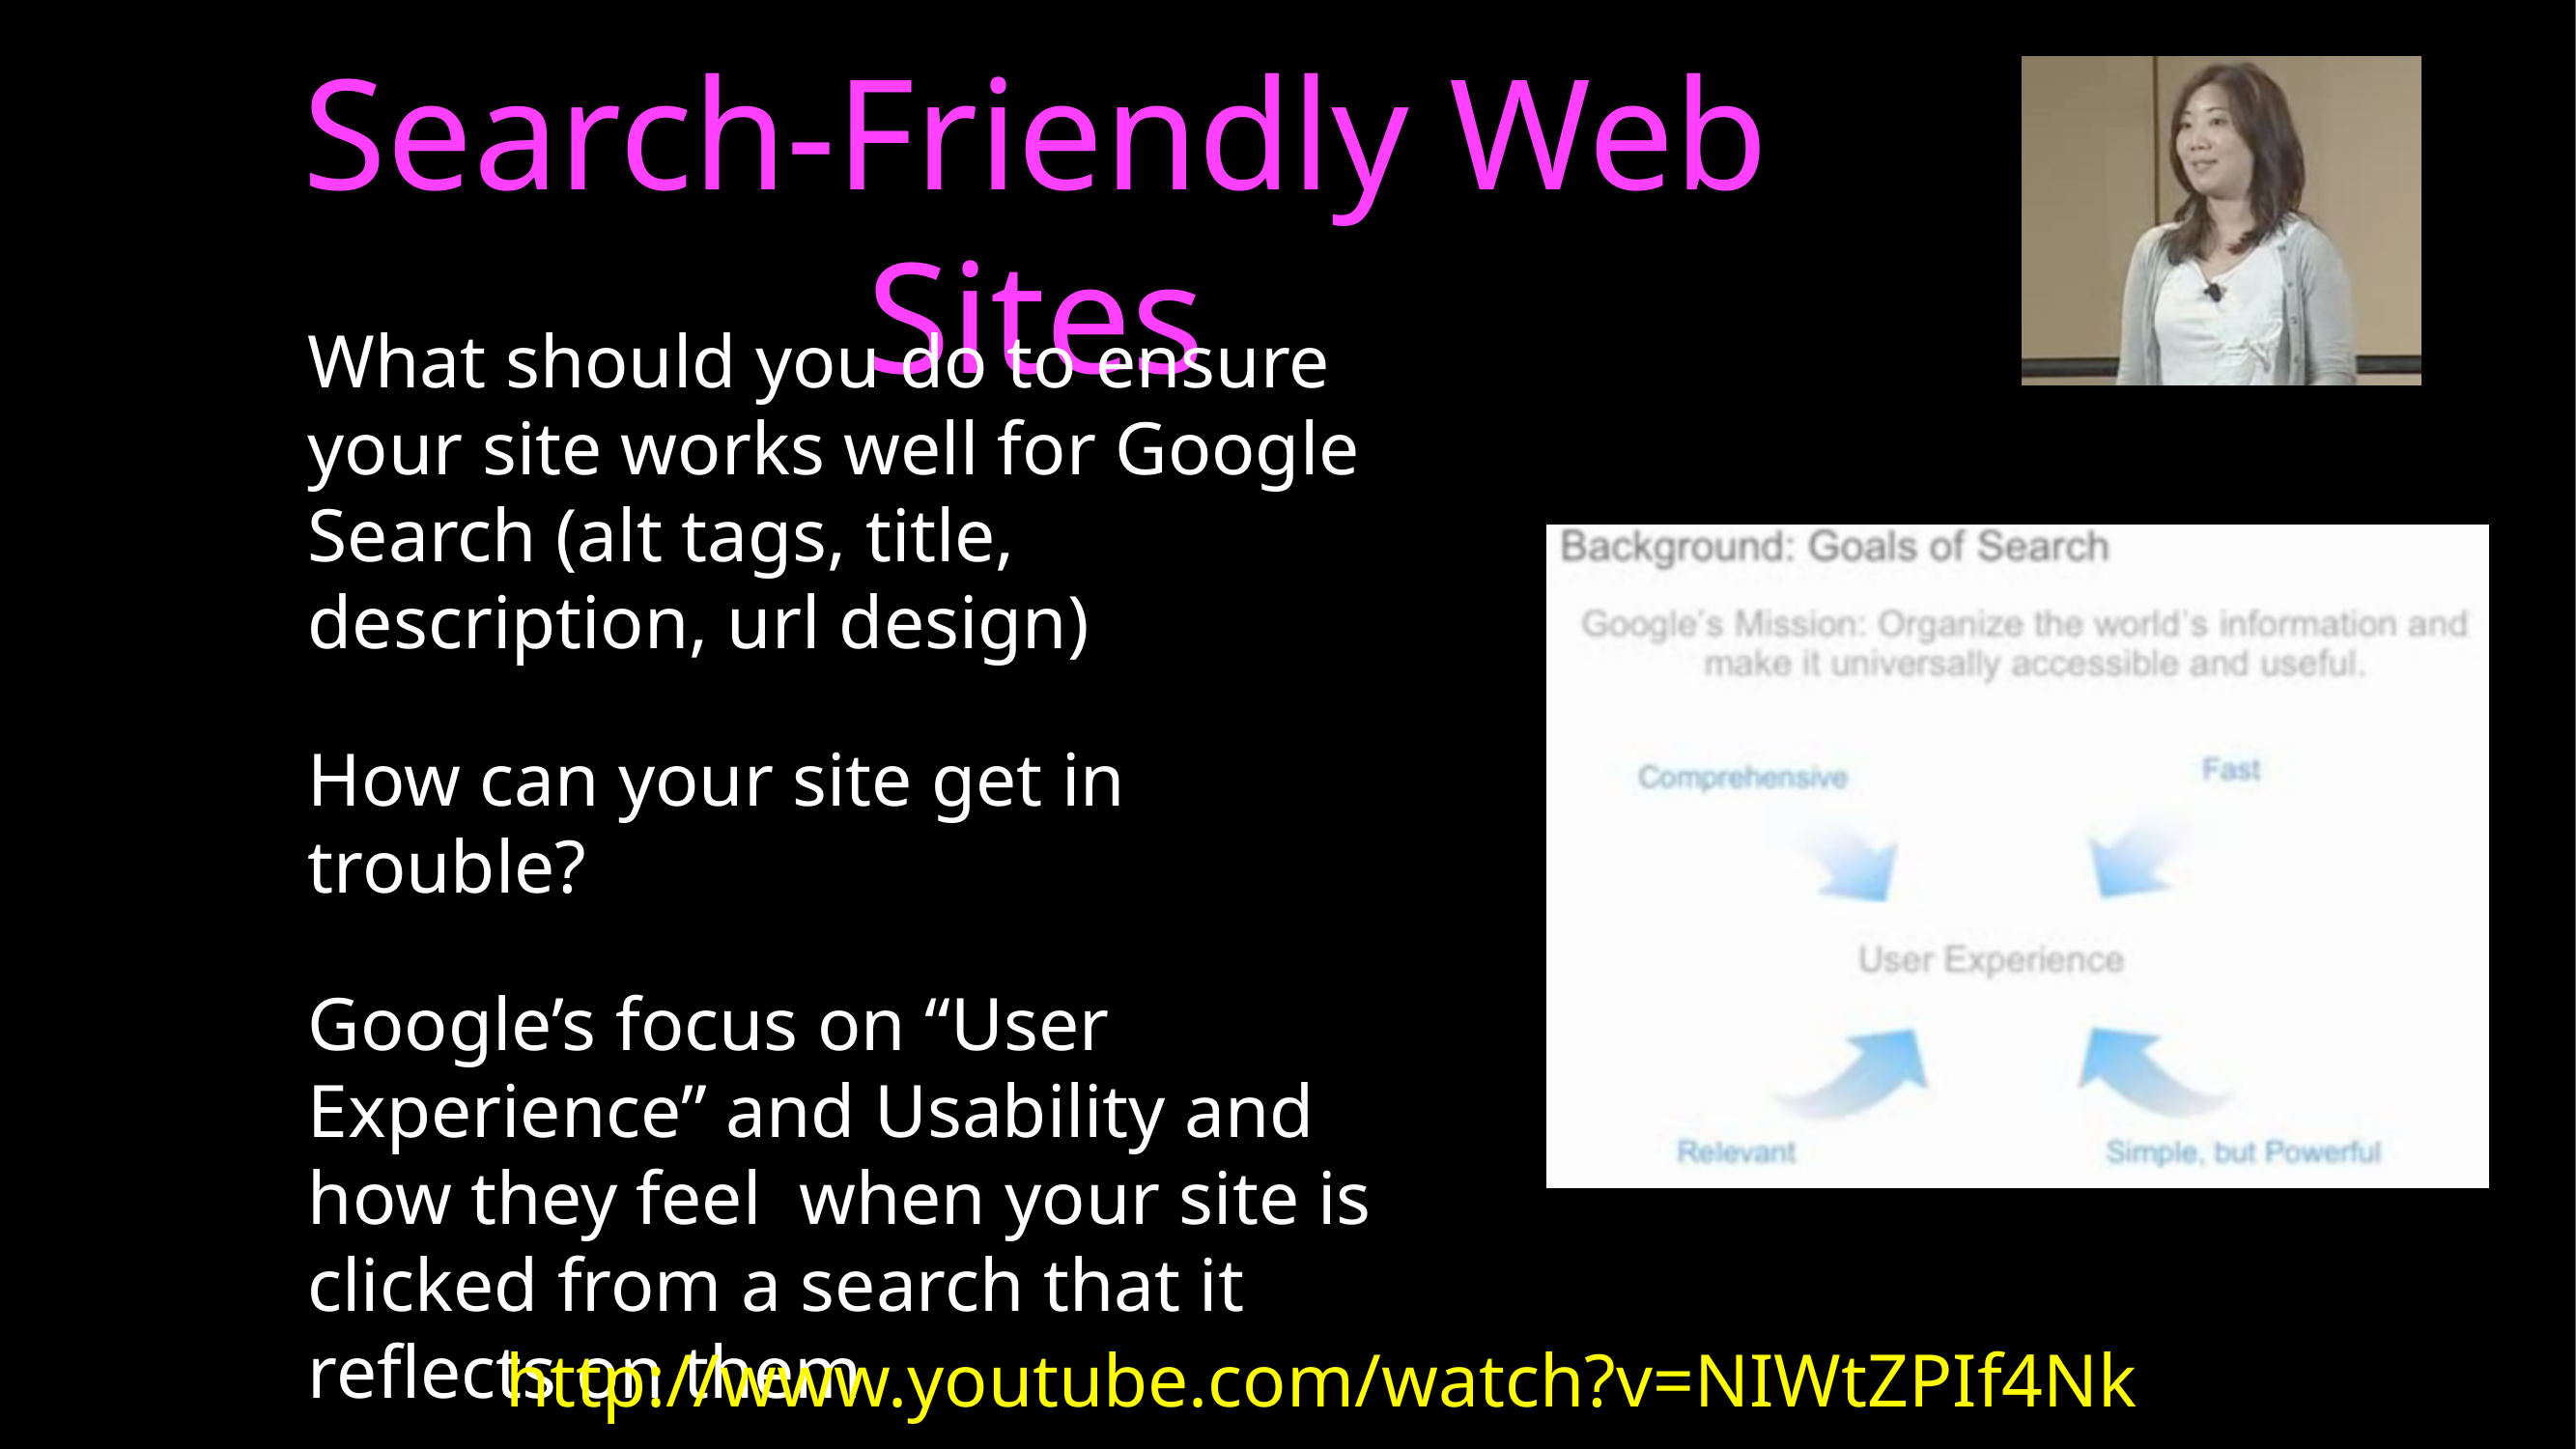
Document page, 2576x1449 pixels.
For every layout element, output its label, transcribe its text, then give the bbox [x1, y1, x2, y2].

picture [1546, 525, 2490, 1188]
picture [2022, 56, 2421, 385]
list What should you do to ensure your site works well for Google Search (alt tags, title, description, url design) How can your site get in trouble? Google’s focus on “User Experience” and Usability and how they feel when your site is clicked from a search that it reflects on them [183, 412, 1401, 1317]
title Search-Friendly Web Sites [183, 38, 1890, 404]
text_box http://www.youtube.com/watch?v=NIWtZPIf4Nk [496, 1325, 2147, 1430]
